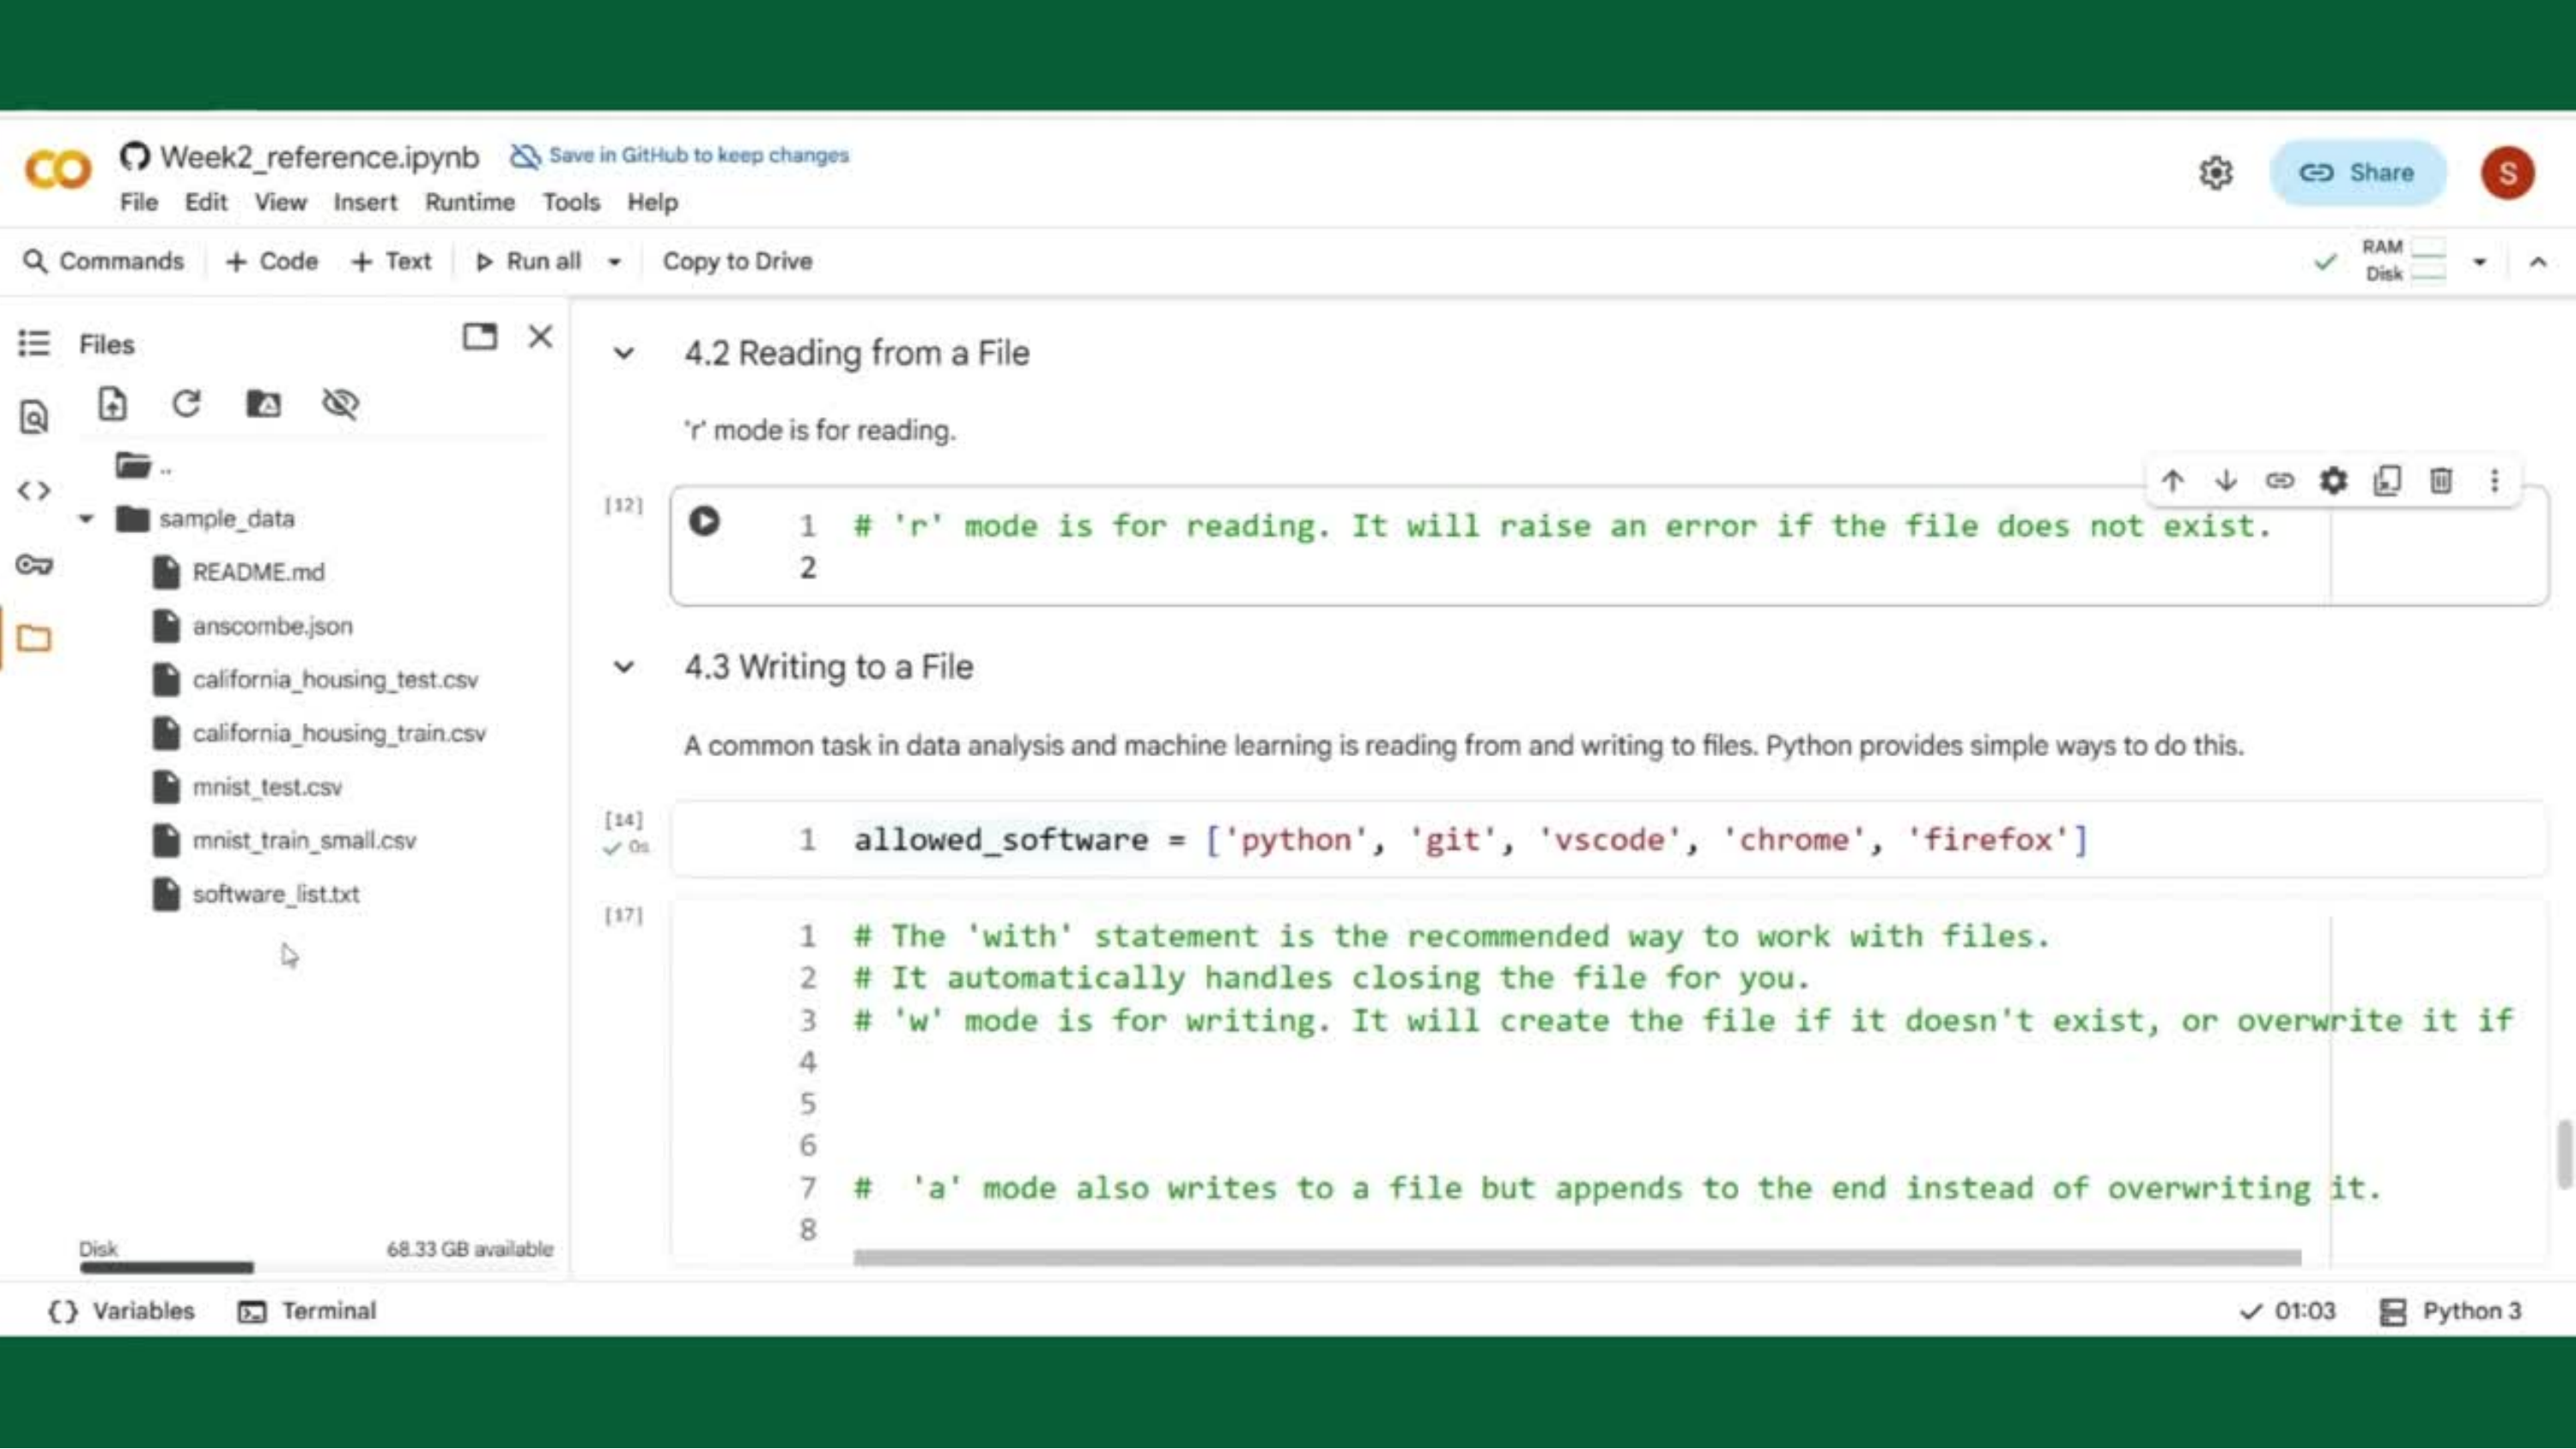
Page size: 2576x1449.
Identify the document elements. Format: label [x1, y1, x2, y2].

text_box [0, 0, 2576, 1449]
